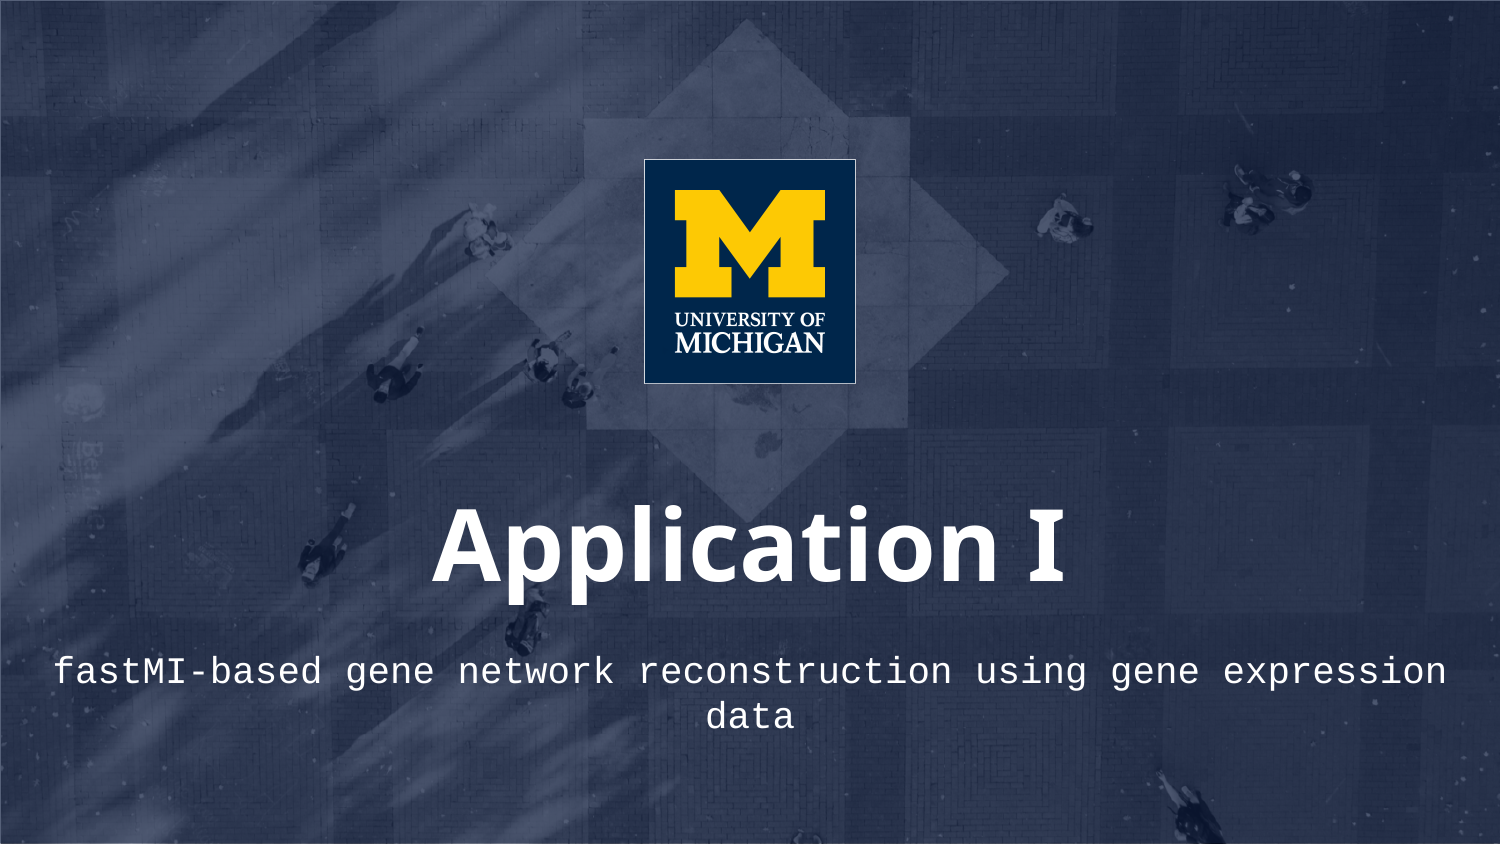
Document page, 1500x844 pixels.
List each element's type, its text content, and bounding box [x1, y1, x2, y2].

title Application I [0, 316, 1500, 611]
picture [644, 159, 856, 316]
subtitle fastMI-based gene network reconstruction using gene expression data [0, 638, 1500, 842]
